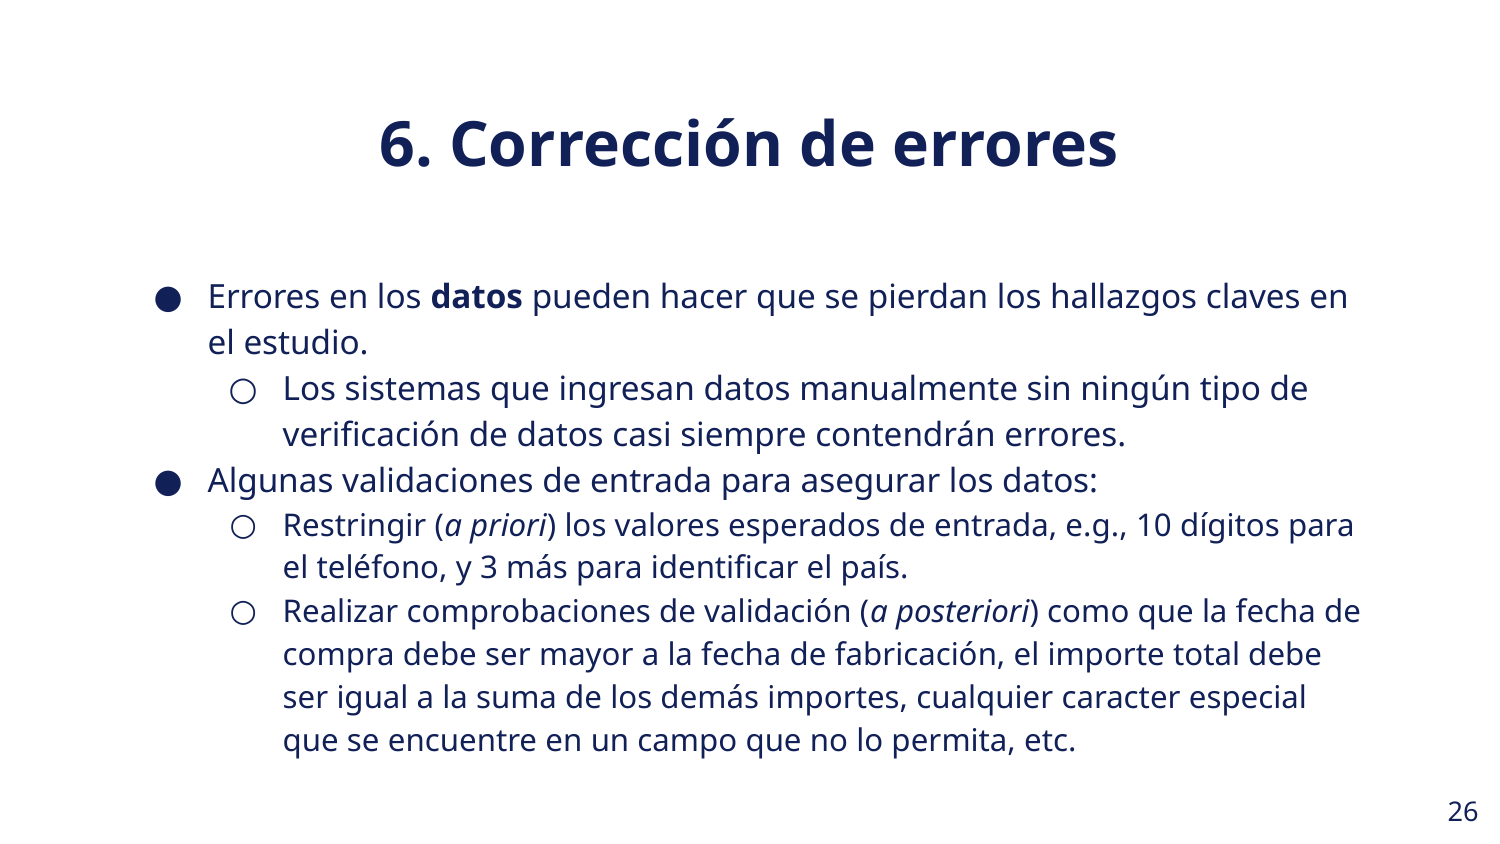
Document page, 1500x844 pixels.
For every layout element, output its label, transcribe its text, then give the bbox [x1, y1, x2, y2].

text_box Errores en los datos pueden hacer que se pierdan los hallazgos claves en el estudio. Los sistemas que ingresan datos manualmente sin ningún tipo de verificación de datos casi siempre contendrán errores. Algunas validaciones de entrada para asegurar los datos: Restringir (a priori) los valores esperados de entrada, e.g., 10 dígitos para el teléfono, y 3 más para identificar el país. Realizar comprobaciones de validación (a posteriori) como que la fecha de compra debe ser mayor a la fecha de fabricación, el importe total debe ser igual a la suma de los demás importes, cualquier caracter especial que se encuentre en un campo que no lo permita, etc. [117, 254, 1382, 762]
text_box 6. Corrección de errores [117, 88, 1382, 183]
slide_number ‹#› [1403, 779, 1494, 844]
